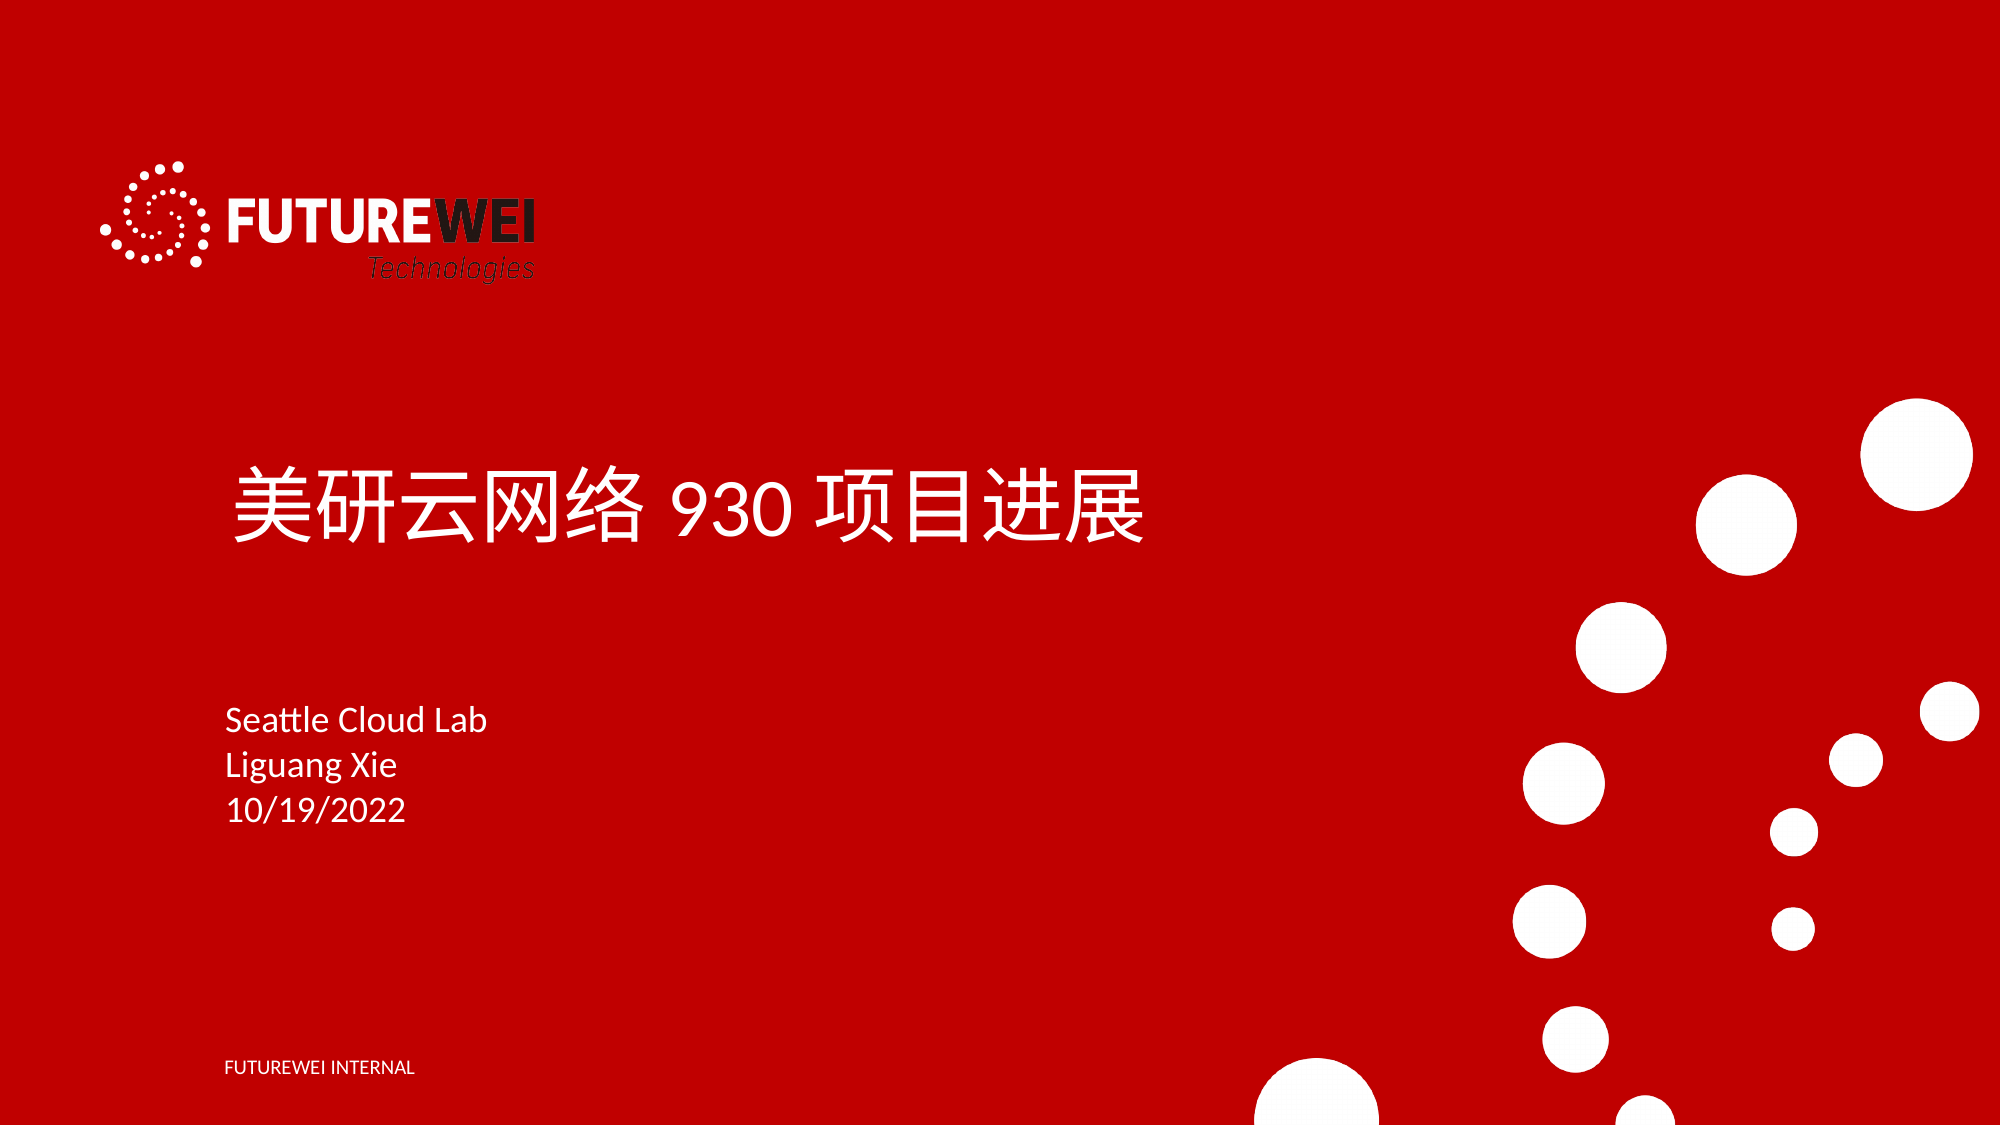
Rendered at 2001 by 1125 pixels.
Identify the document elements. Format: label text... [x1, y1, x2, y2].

title 美研云网络930项目进展 [216, 441, 1489, 577]
picture [56, 117, 577, 312]
subtitle Seattle Cloud Lab Liguang Xie 10/19/2022 [210, 687, 1430, 885]
picture [1226, 351, 2000, 1125]
